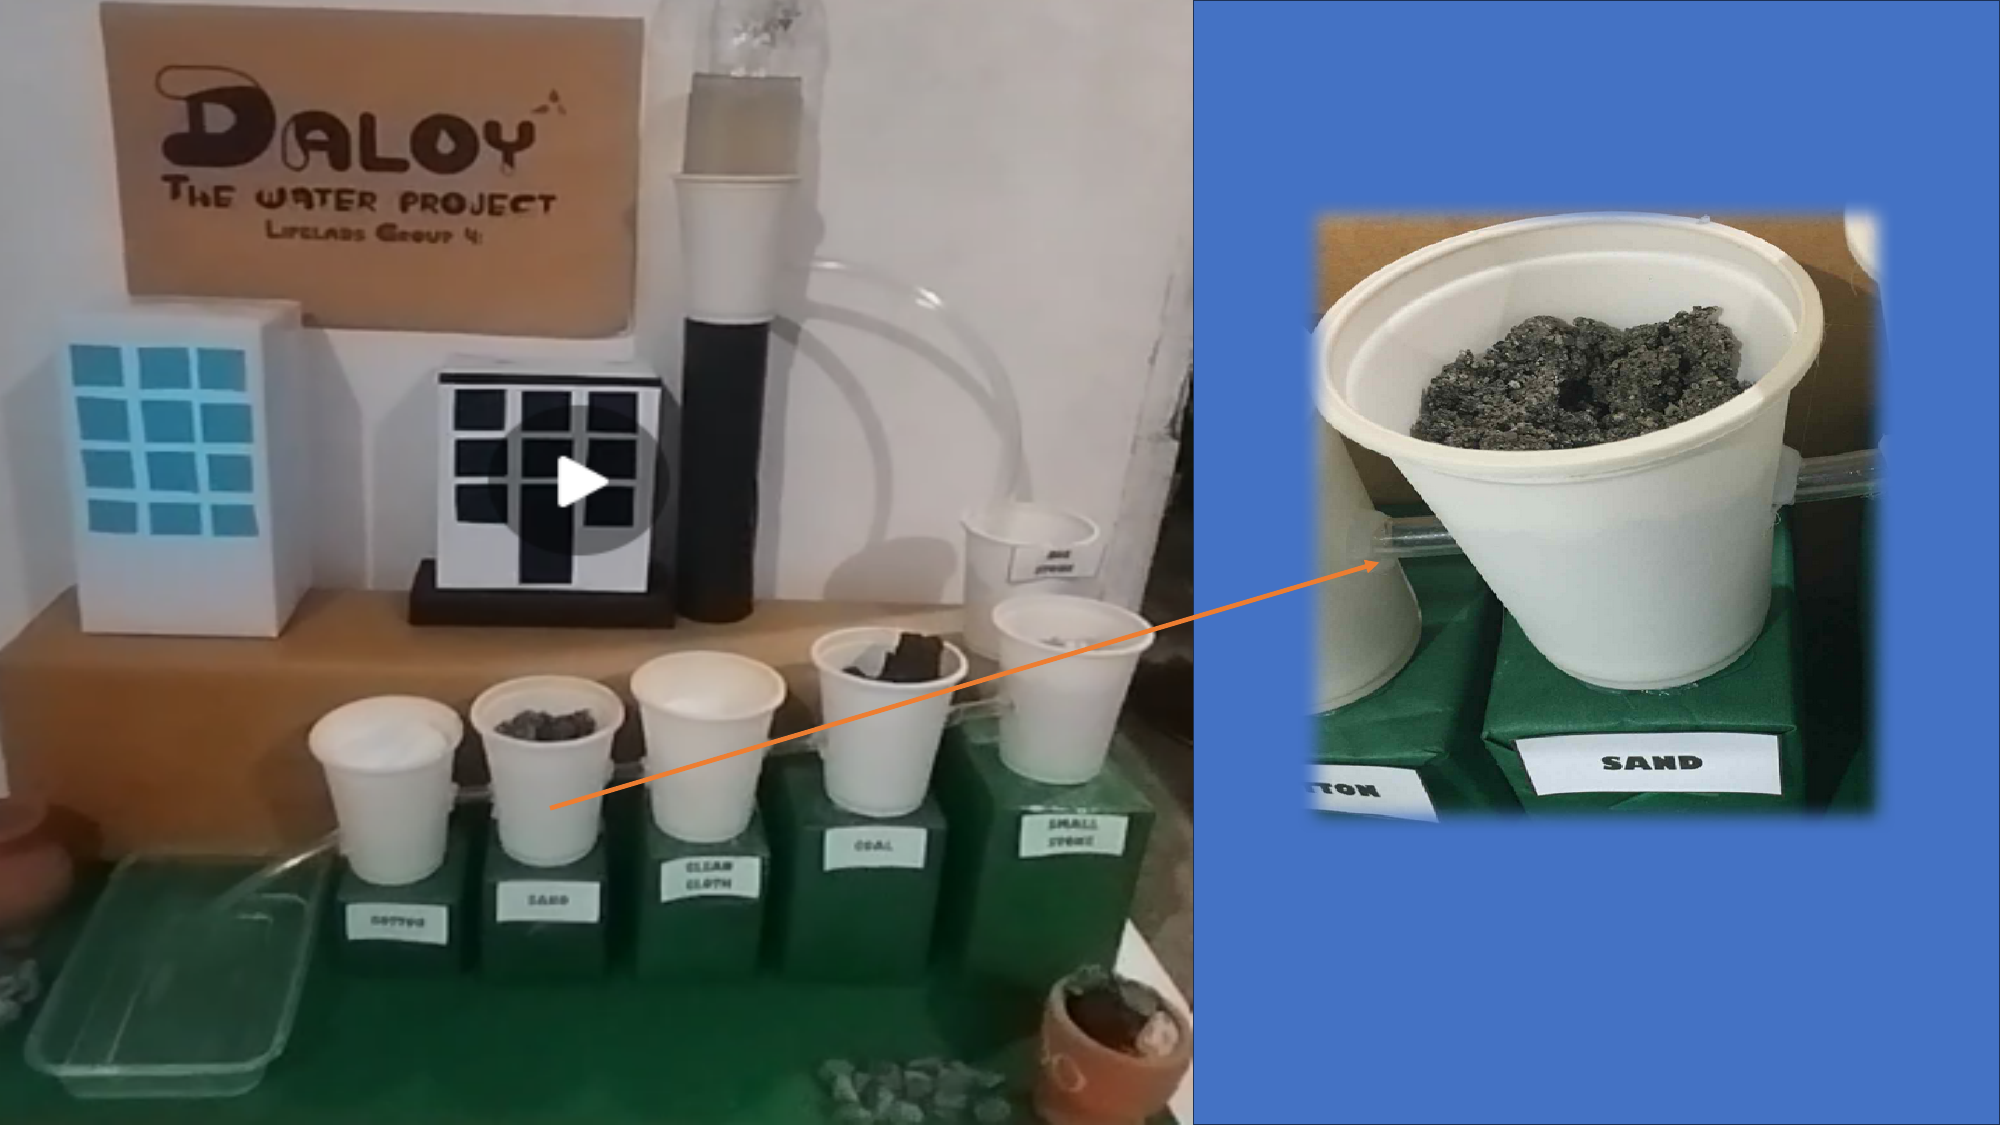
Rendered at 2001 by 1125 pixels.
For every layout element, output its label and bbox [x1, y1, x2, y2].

picture [1298, 196, 1895, 834]
text_box [1193, 0, 2000, 1125]
picture [0, 0, 1193, 1125]
text_box [549, 562, 1380, 809]
